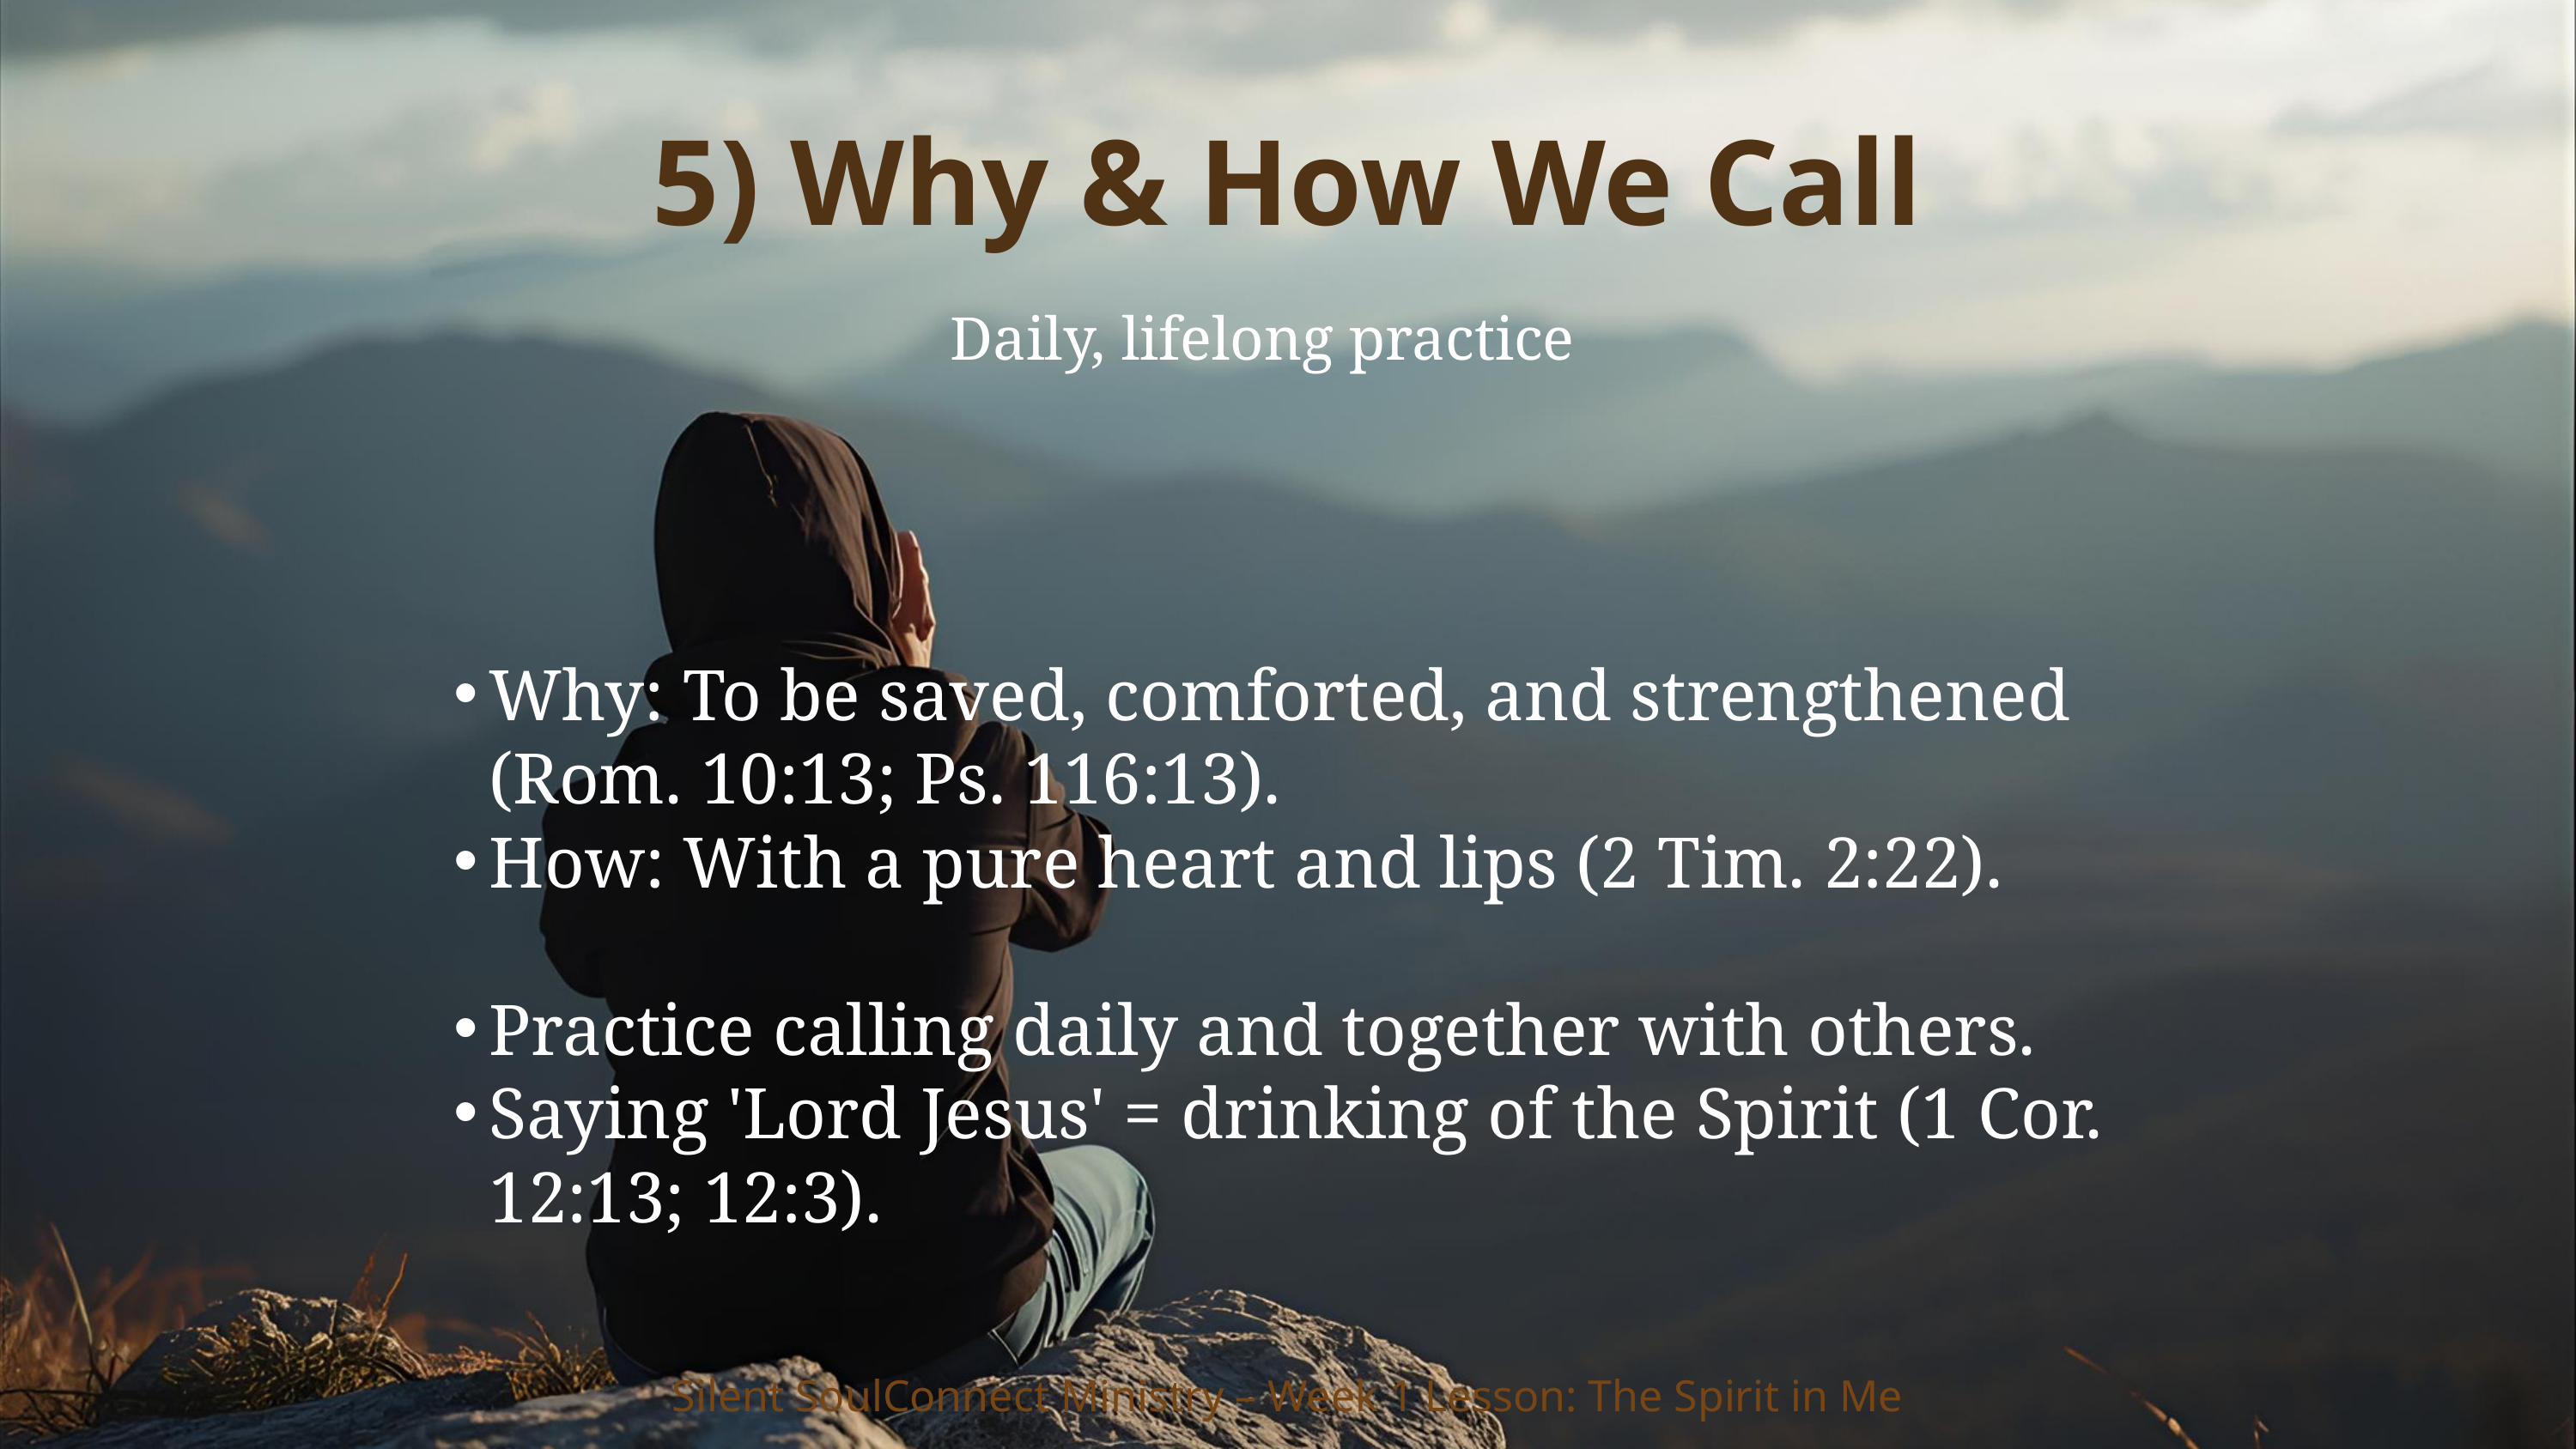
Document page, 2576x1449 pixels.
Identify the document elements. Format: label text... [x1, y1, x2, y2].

text_box Silent SoulConnect Ministry – Week 1 Lesson: The Spirit in Me [436, 1317, 2140, 1421]
text_box Why: To be saved, comforted, and strengthened (Rom. 10:13; Ps. 116:13). How: With a pure heart and lips (2 Tim. 2:22). Practice calling daily and together with others. Saying 'Lord Jesus' = drinking of the Spirit (1 Cor. 12:13; 12:3). [418, 567, 2122, 1237]
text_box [418, 58, 2158, 300]
text_box [0, 0, 2576, 1449]
text_box Daily, lifelong practice [950, 230, 2460, 373]
